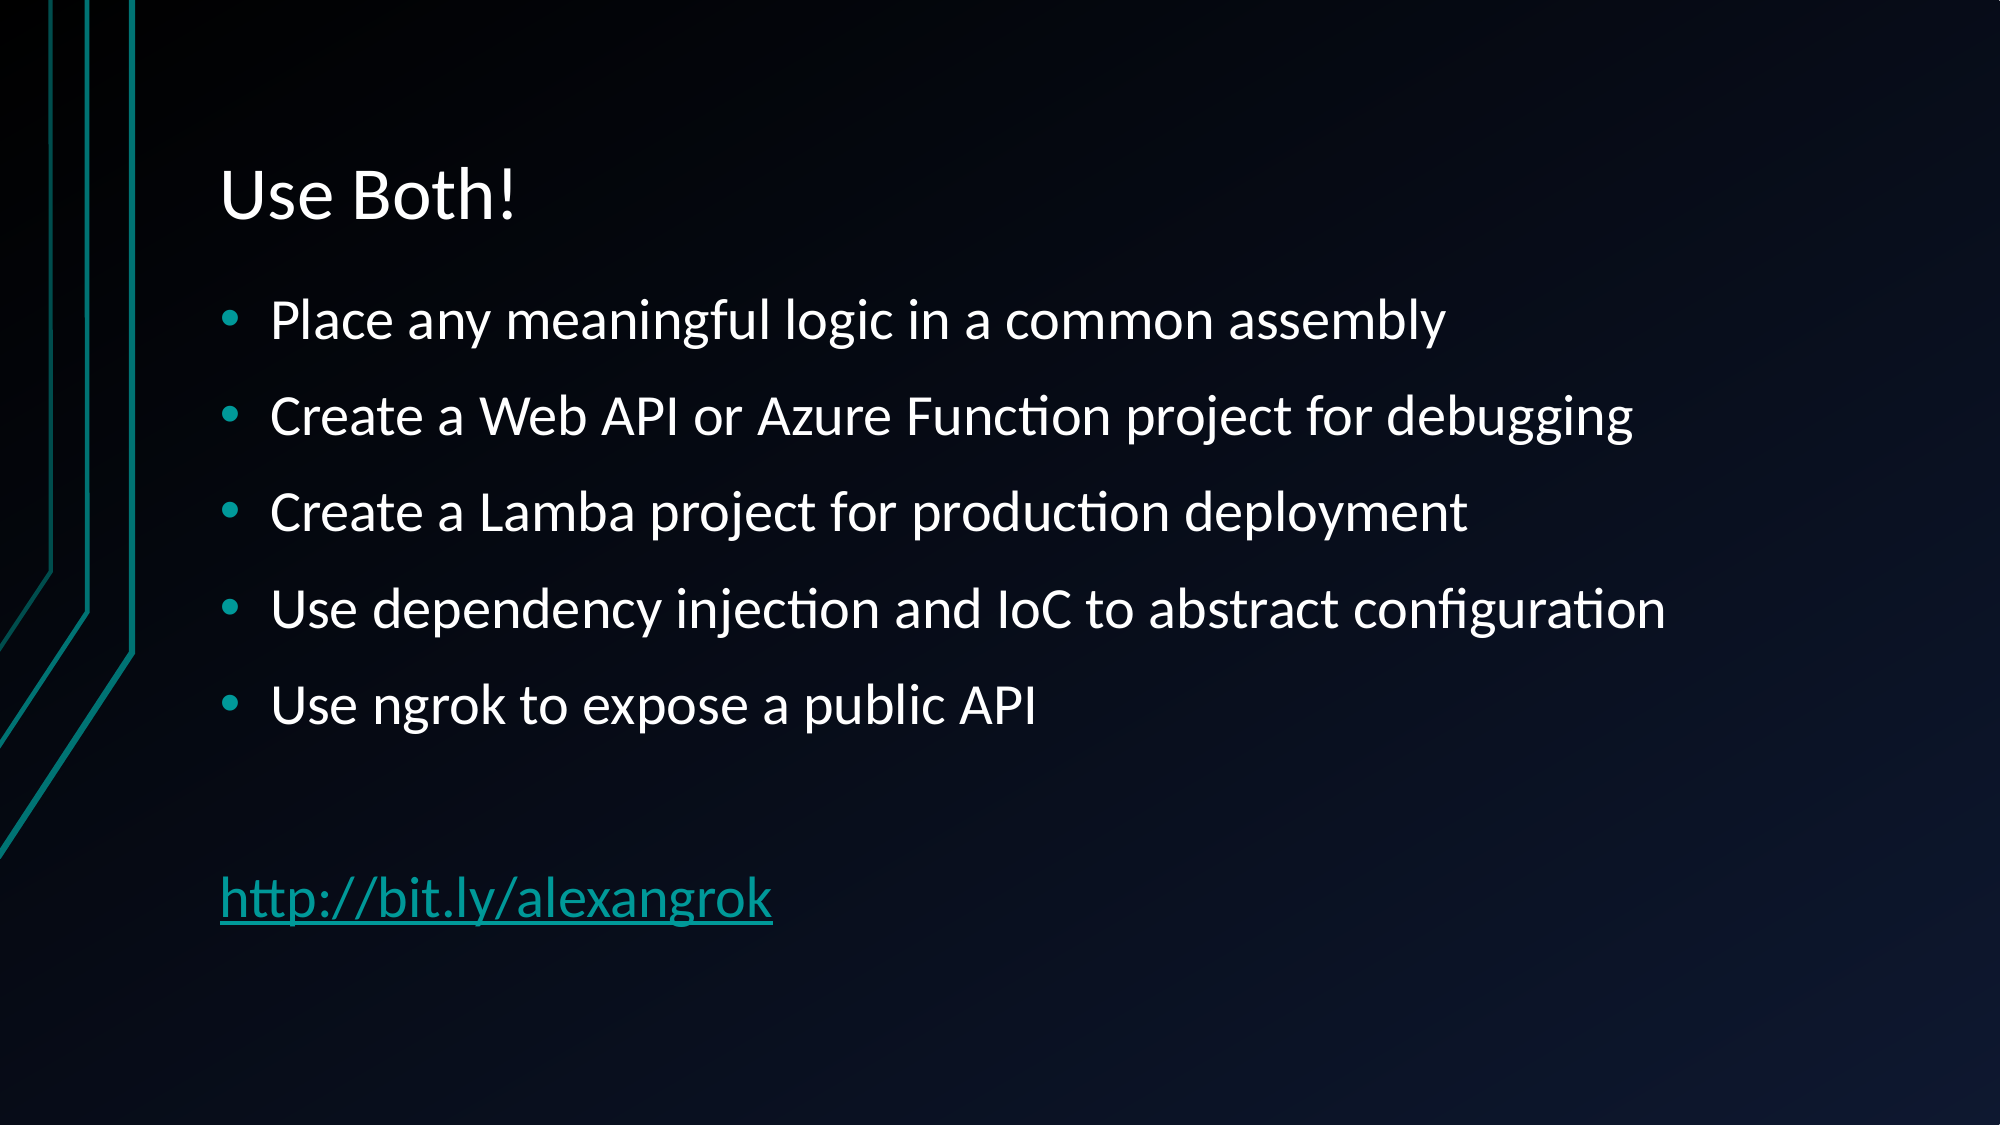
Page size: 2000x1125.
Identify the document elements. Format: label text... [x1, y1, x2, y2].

list Place any meaningful logic in a common assembly Create a Web API or Azure Function project for debugging Create a Lamba project for production deployment Use dependency injection and IoC to abstract configuration Use ngrok to expose a public API http://bit.ly/alexangrok [199, 279, 1900, 1012]
title Use Both! [199, 45, 1900, 246]
